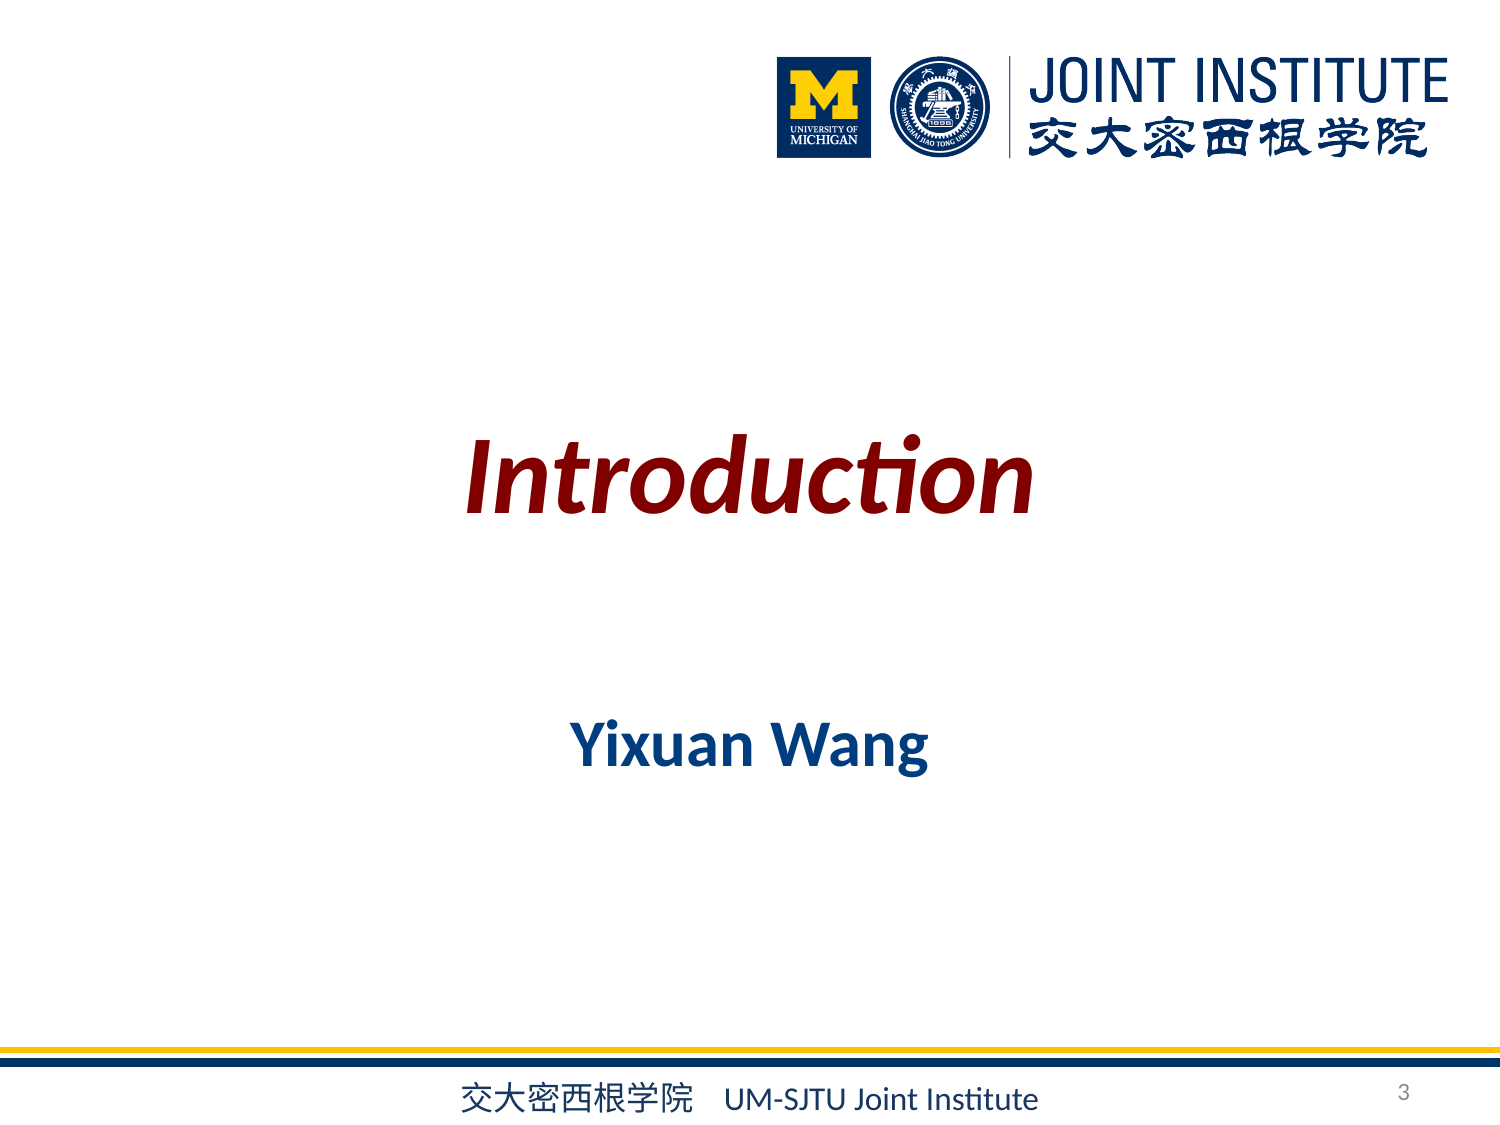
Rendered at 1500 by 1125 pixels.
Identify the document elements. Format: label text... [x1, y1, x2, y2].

list Yixuan Wang [112, 692, 1388, 789]
title Introduction [112, 392, 1388, 544]
picture [762, 50, 1467, 163]
slide_number 3 [1075, 1060, 1426, 1121]
